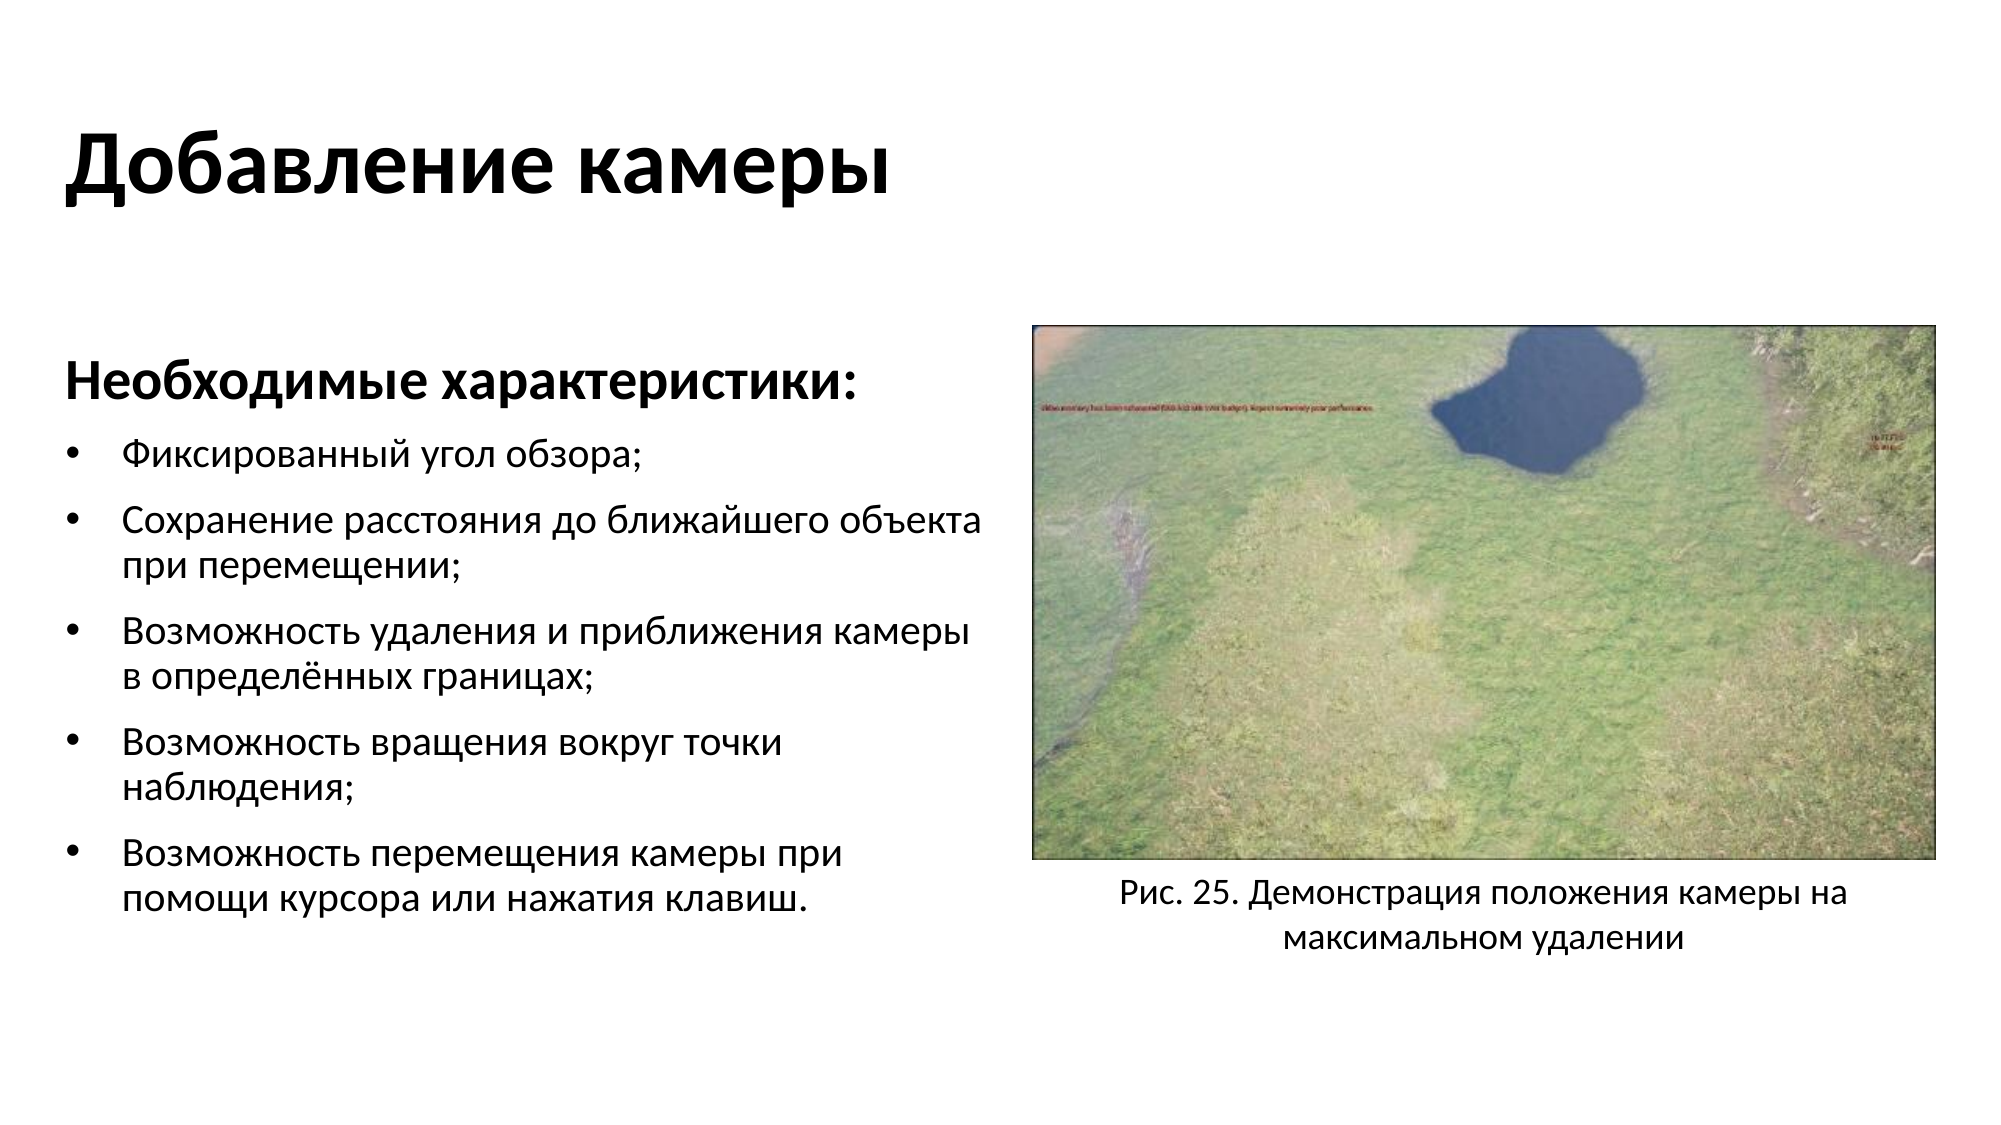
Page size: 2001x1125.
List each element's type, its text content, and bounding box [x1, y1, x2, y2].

text_box Добавление камеры [50, 120, 1915, 208]
text_box Рис. 25. Демонстрация положения камеры на максимальном удалении [1032, 860, 1936, 964]
picture [1032, 325, 1936, 860]
text_box Необходимые характеристики: [50, 337, 1032, 425]
text_box Фиксированный угол обзора; Сохранение расстояния до ближайшего объекта при перемещении; Возможность удаления и приближения камеры в определённых границах; Возможность вращения вокруг точки наблюдения; Возможность перемещения камеры при помощи курсора или нажатия клавиш. [50, 425, 1005, 967]
